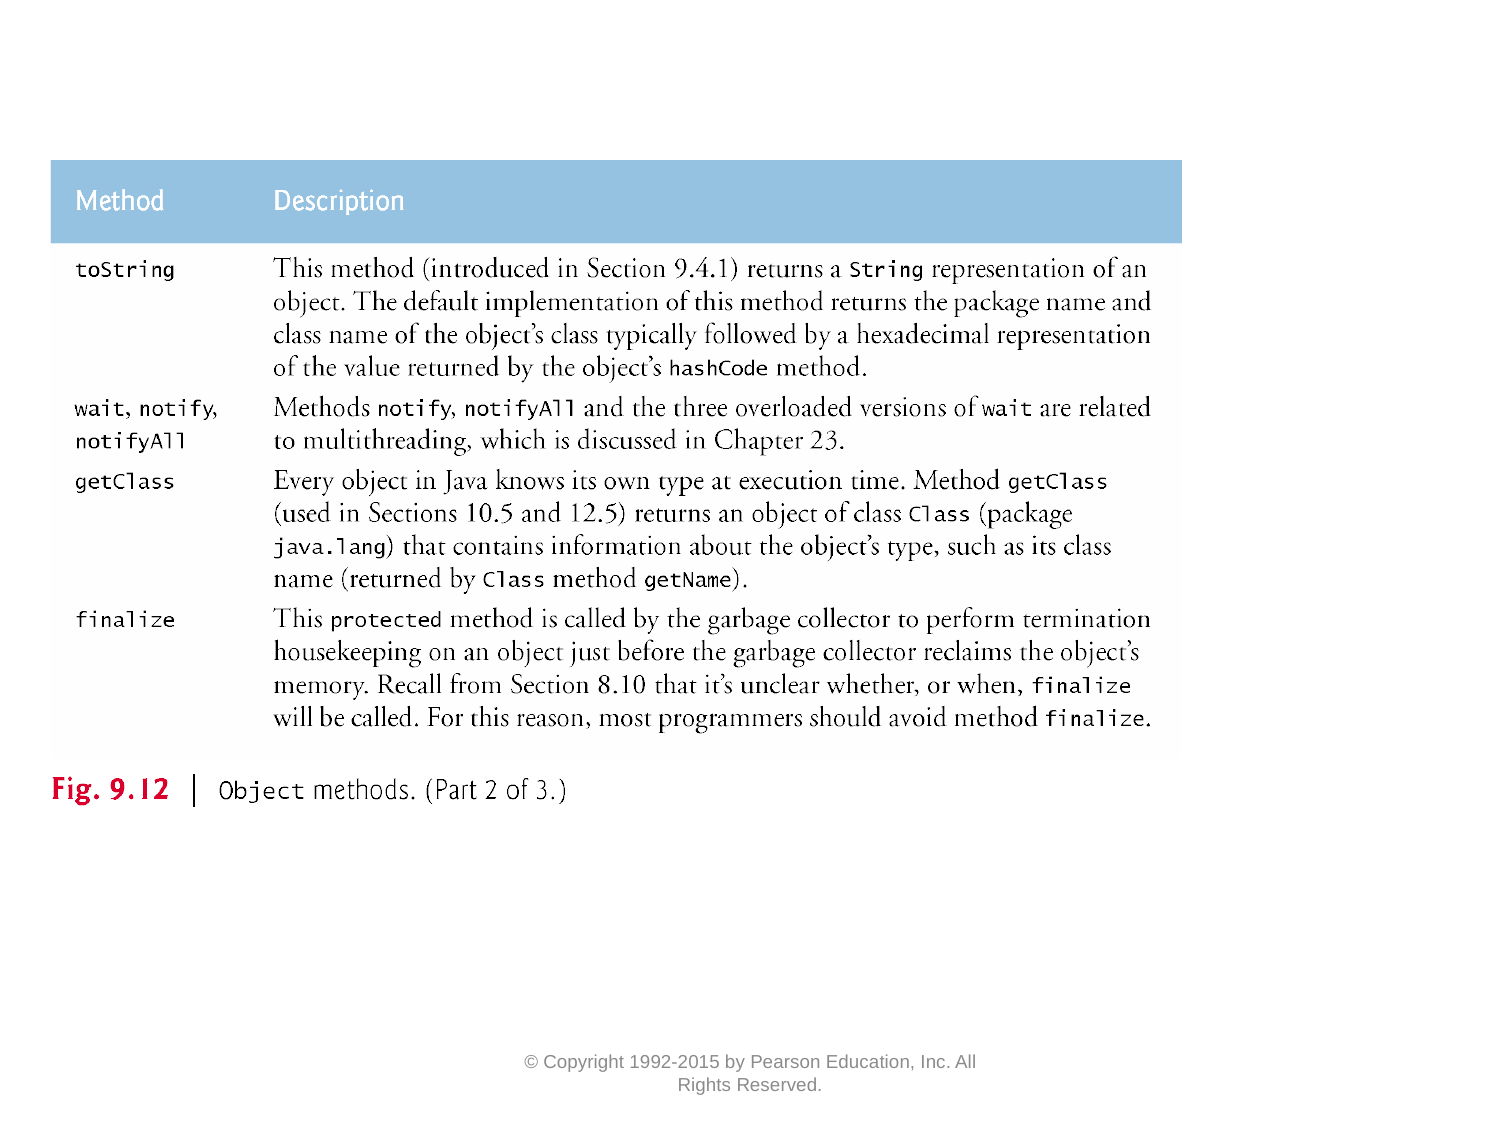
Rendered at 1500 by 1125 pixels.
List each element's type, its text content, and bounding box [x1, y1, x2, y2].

picture [0, 106, 1500, 1018]
footer © Copyright 1992-2015 by Pearson Education, Inc. All Rights Reserved. [496, 1042, 1004, 1103]
